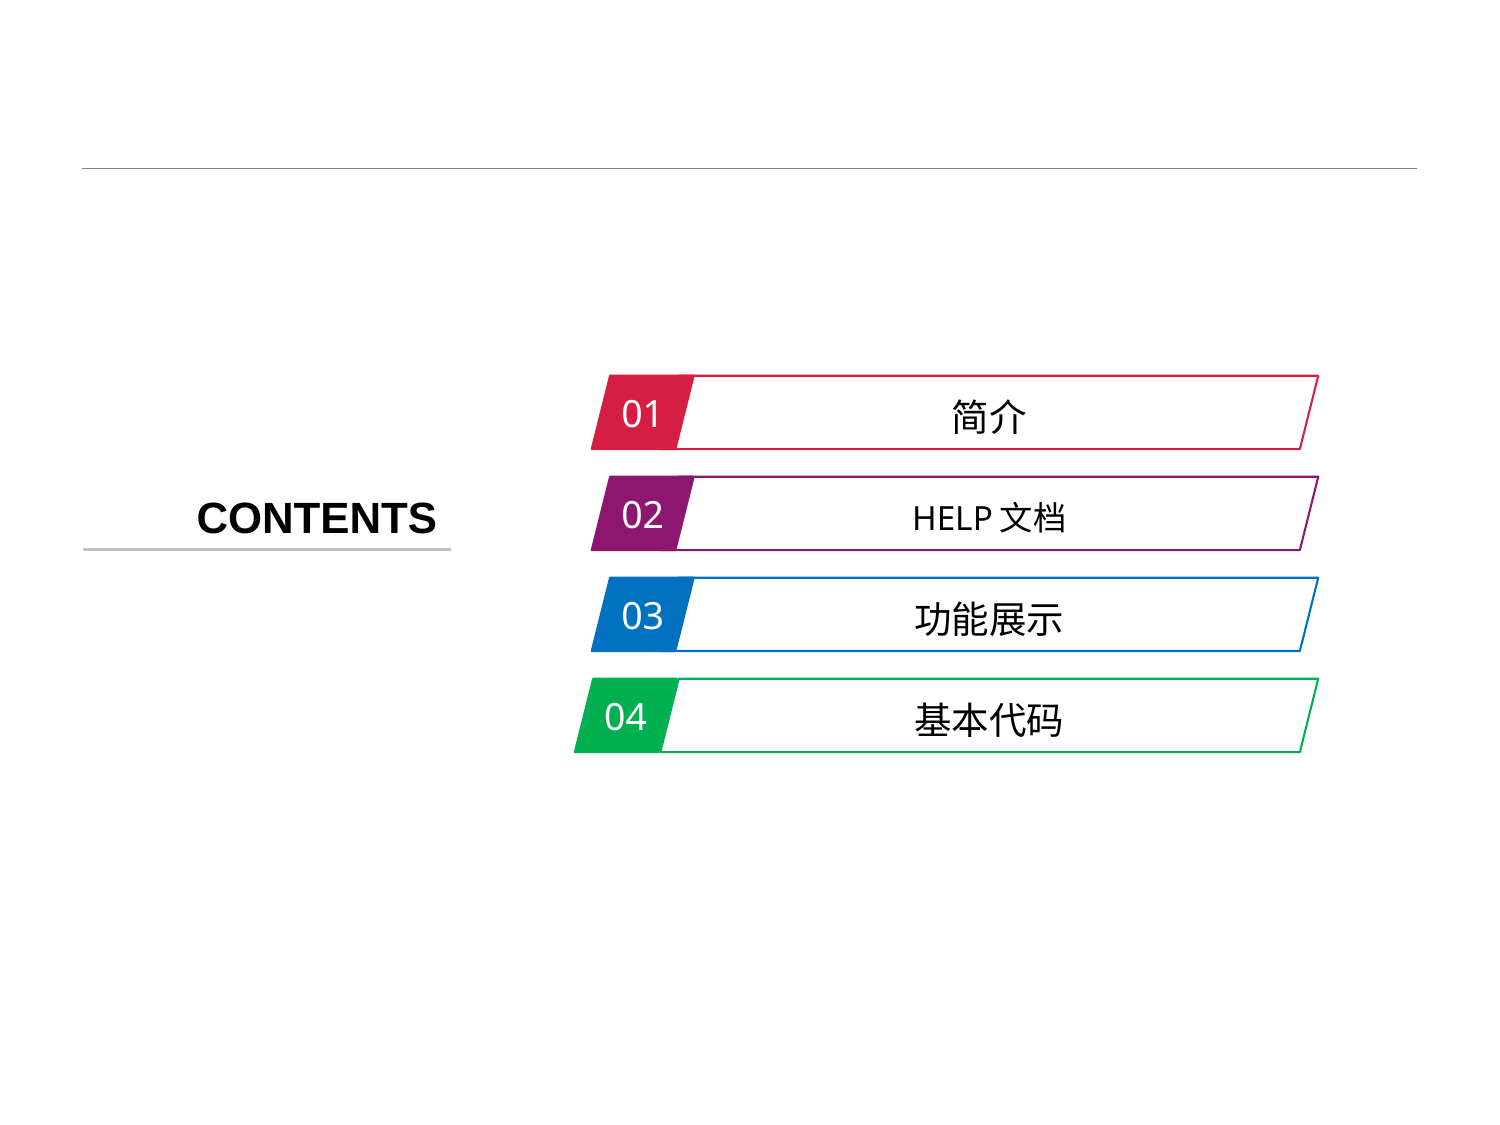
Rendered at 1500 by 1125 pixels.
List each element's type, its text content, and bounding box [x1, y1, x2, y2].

text_box 02 [591, 476, 678, 551]
text_box 01 [591, 375, 678, 450]
text_box 功能展示 [660, 577, 1319, 652]
text_box 简介 [660, 375, 1319, 450]
text_box 04 [574, 678, 677, 753]
text_box 03 [591, 577, 678, 652]
text_box HELP文档 [660, 476, 1319, 551]
text_box CONTENTS [181, 426, 451, 549]
text_box 基本代码 [660, 678, 1319, 753]
